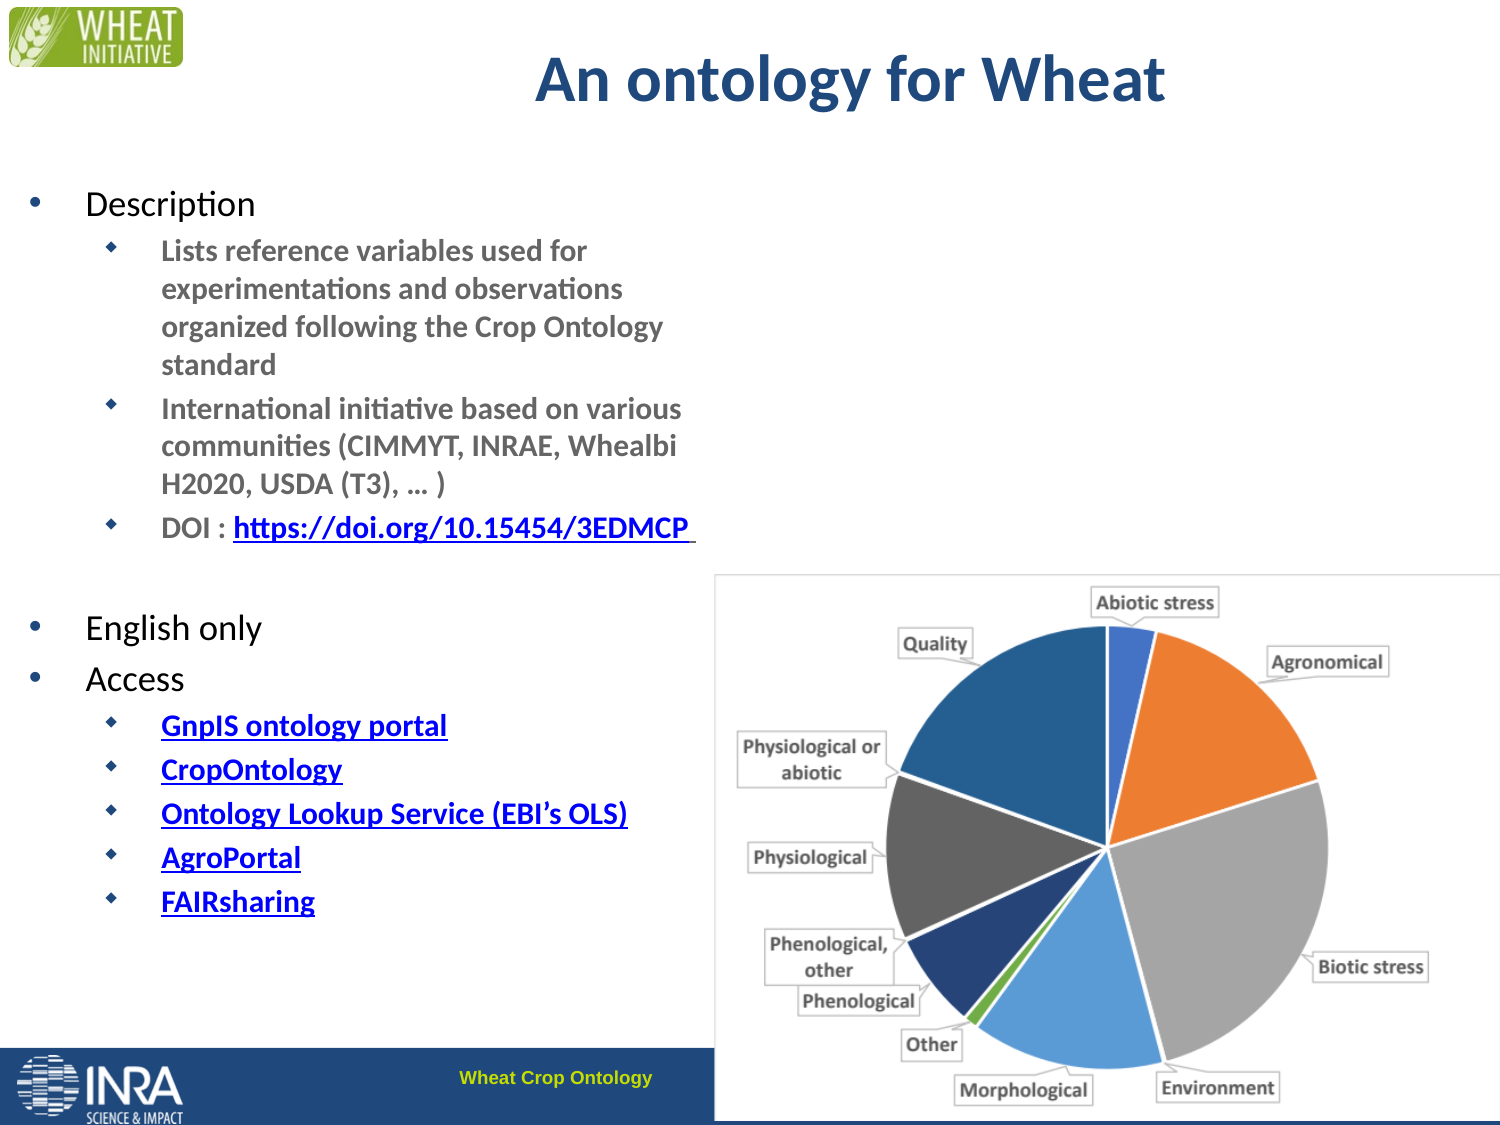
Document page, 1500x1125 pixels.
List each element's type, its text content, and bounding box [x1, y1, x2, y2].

title An ontology for Wheat [277, 0, 1426, 150]
list Description Lists reference variables used for experimentations and observations organized following the Crop Ontology standard International initiative based on various communities (CIMMYT, INRAE, Whealbi H2020, USDA (T3), … ) DOI : https://doi.org/10.15454/3EDMCP English only Access GnpIS ontology portal CropOntology Ontology Lookup Service (EBI’s OLS) AgroPortal FAIRsharing [13, 172, 715, 941]
picture [17, 1055, 183, 1124]
picture [9, 7, 183, 67]
picture [714, 573, 1500, 1121]
